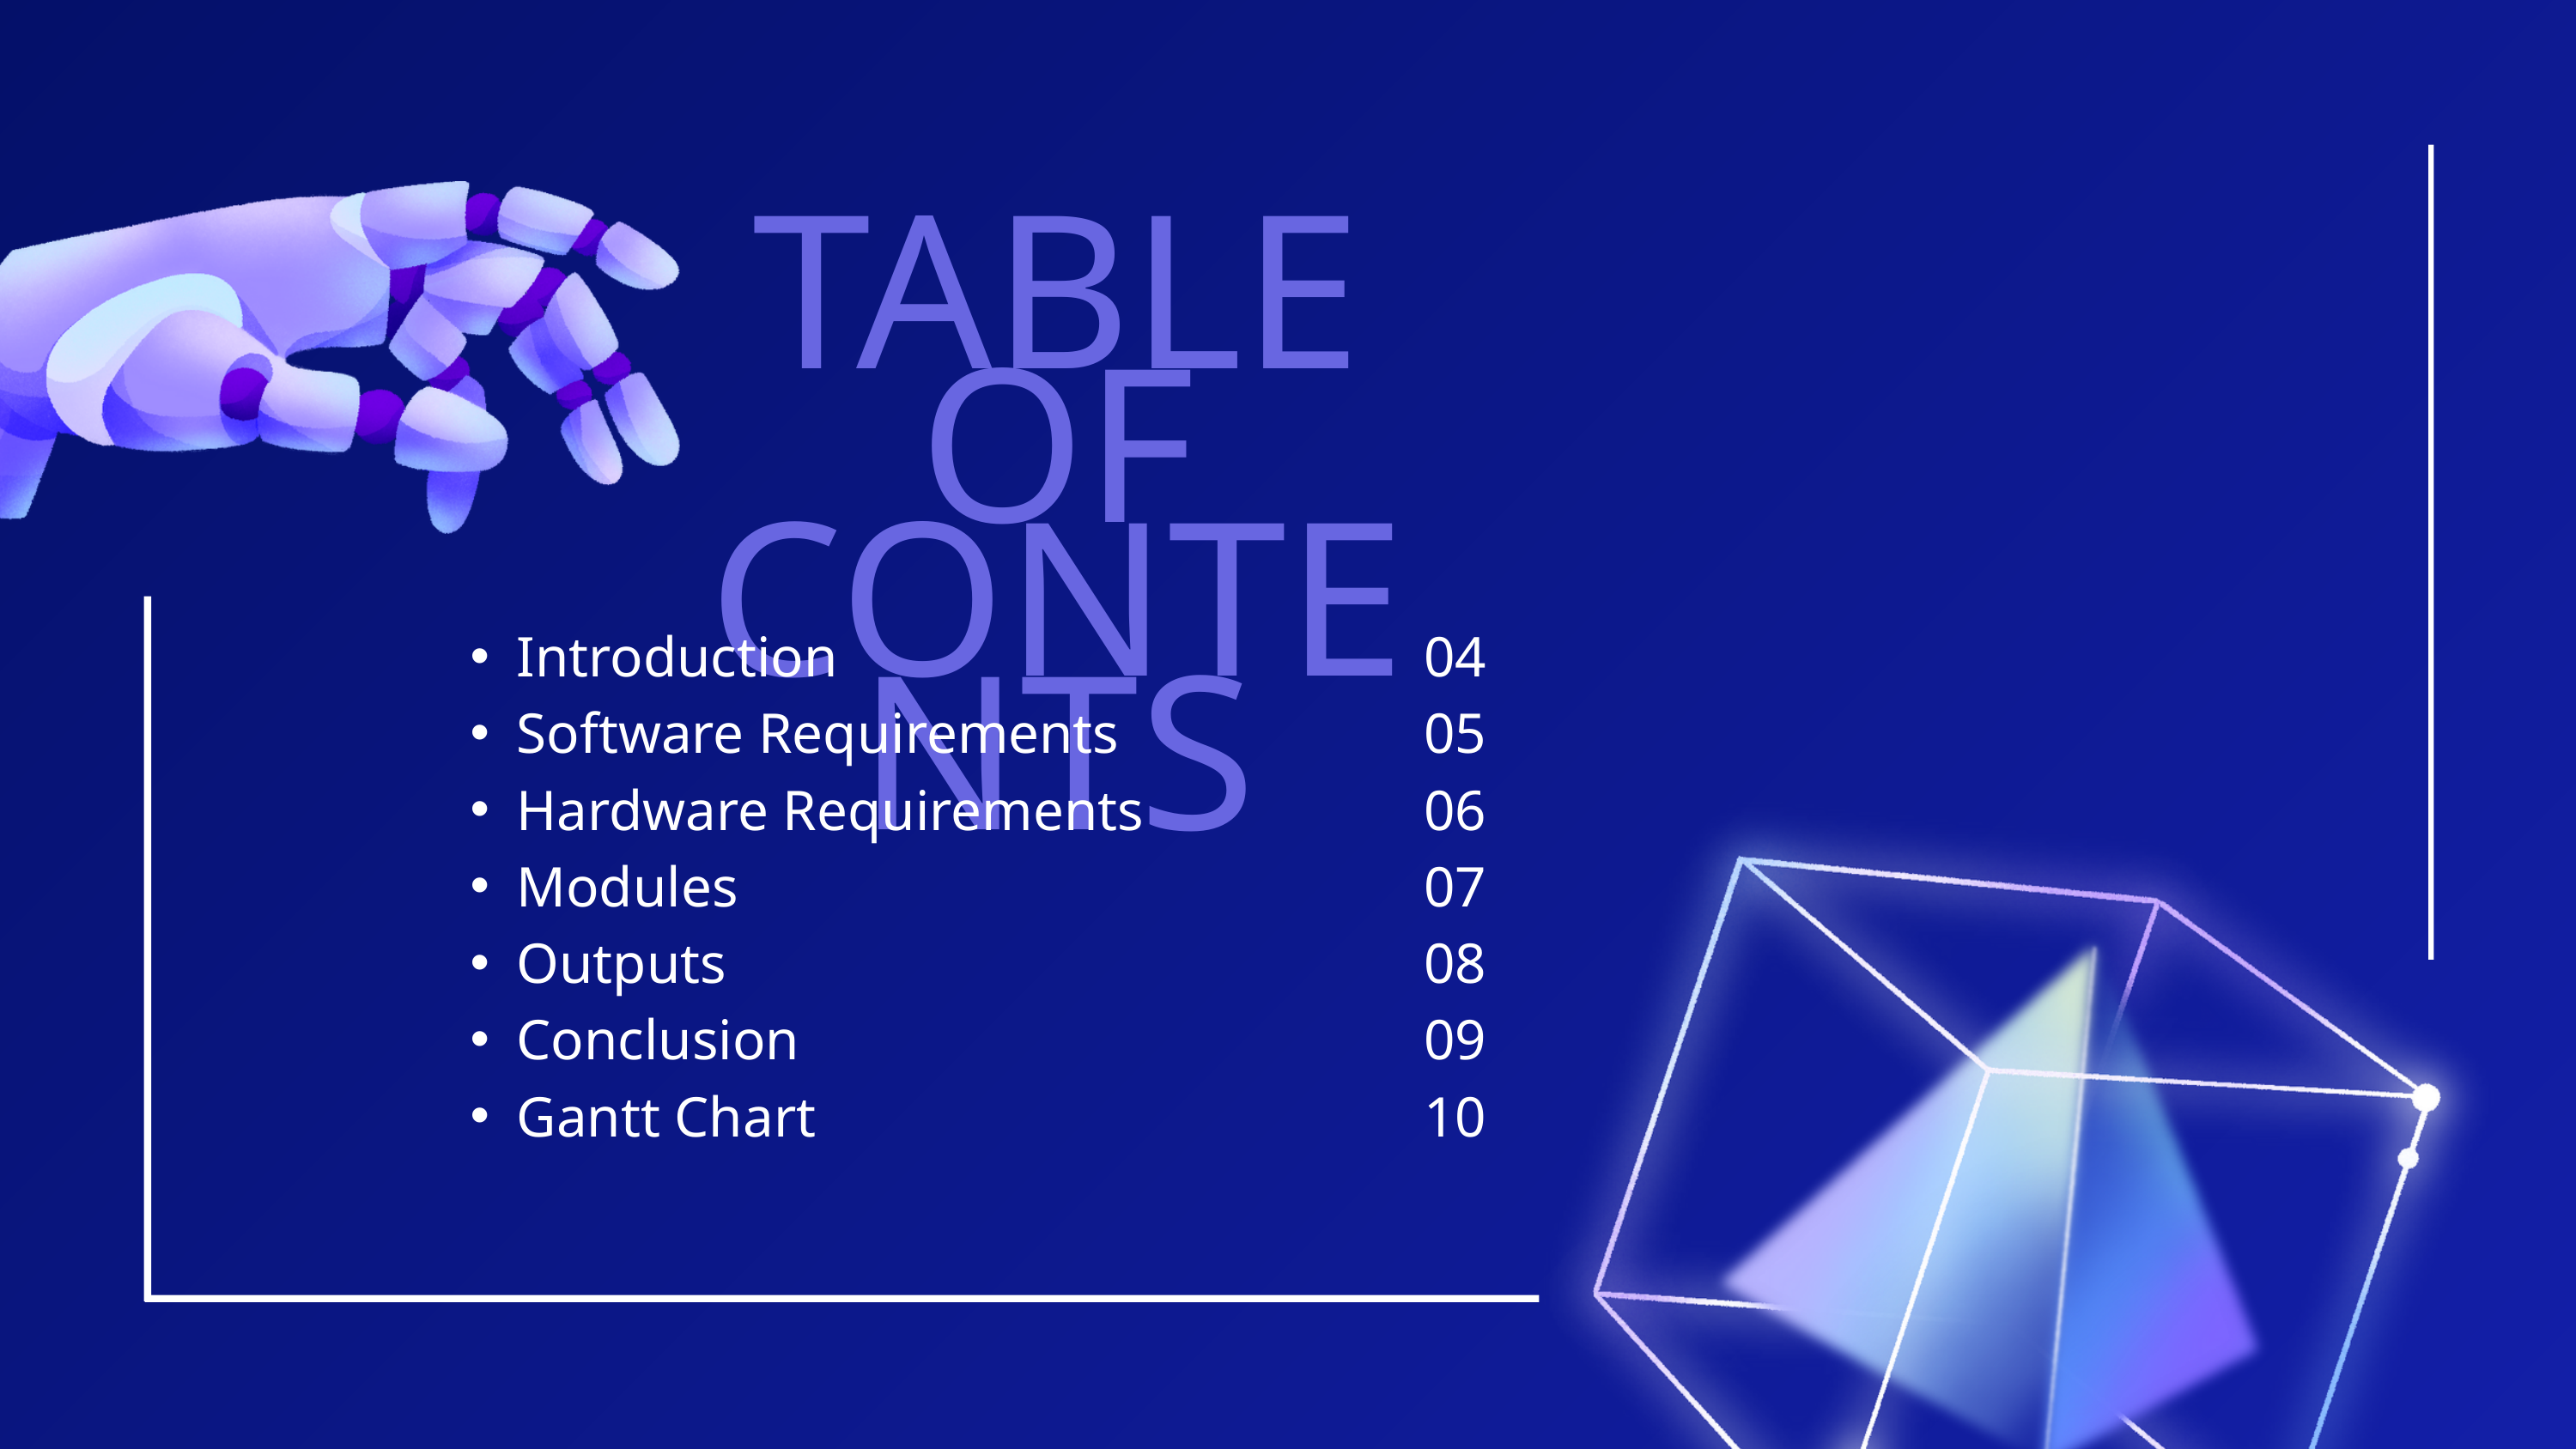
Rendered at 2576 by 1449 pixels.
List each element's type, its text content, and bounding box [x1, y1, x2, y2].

text_box [0, 181, 681, 535]
text_box [1539, 797, 2500, 1449]
text_box TABLE OF CONTENTS [680, 258, 1435, 595]
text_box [144, 596, 1540, 1301]
